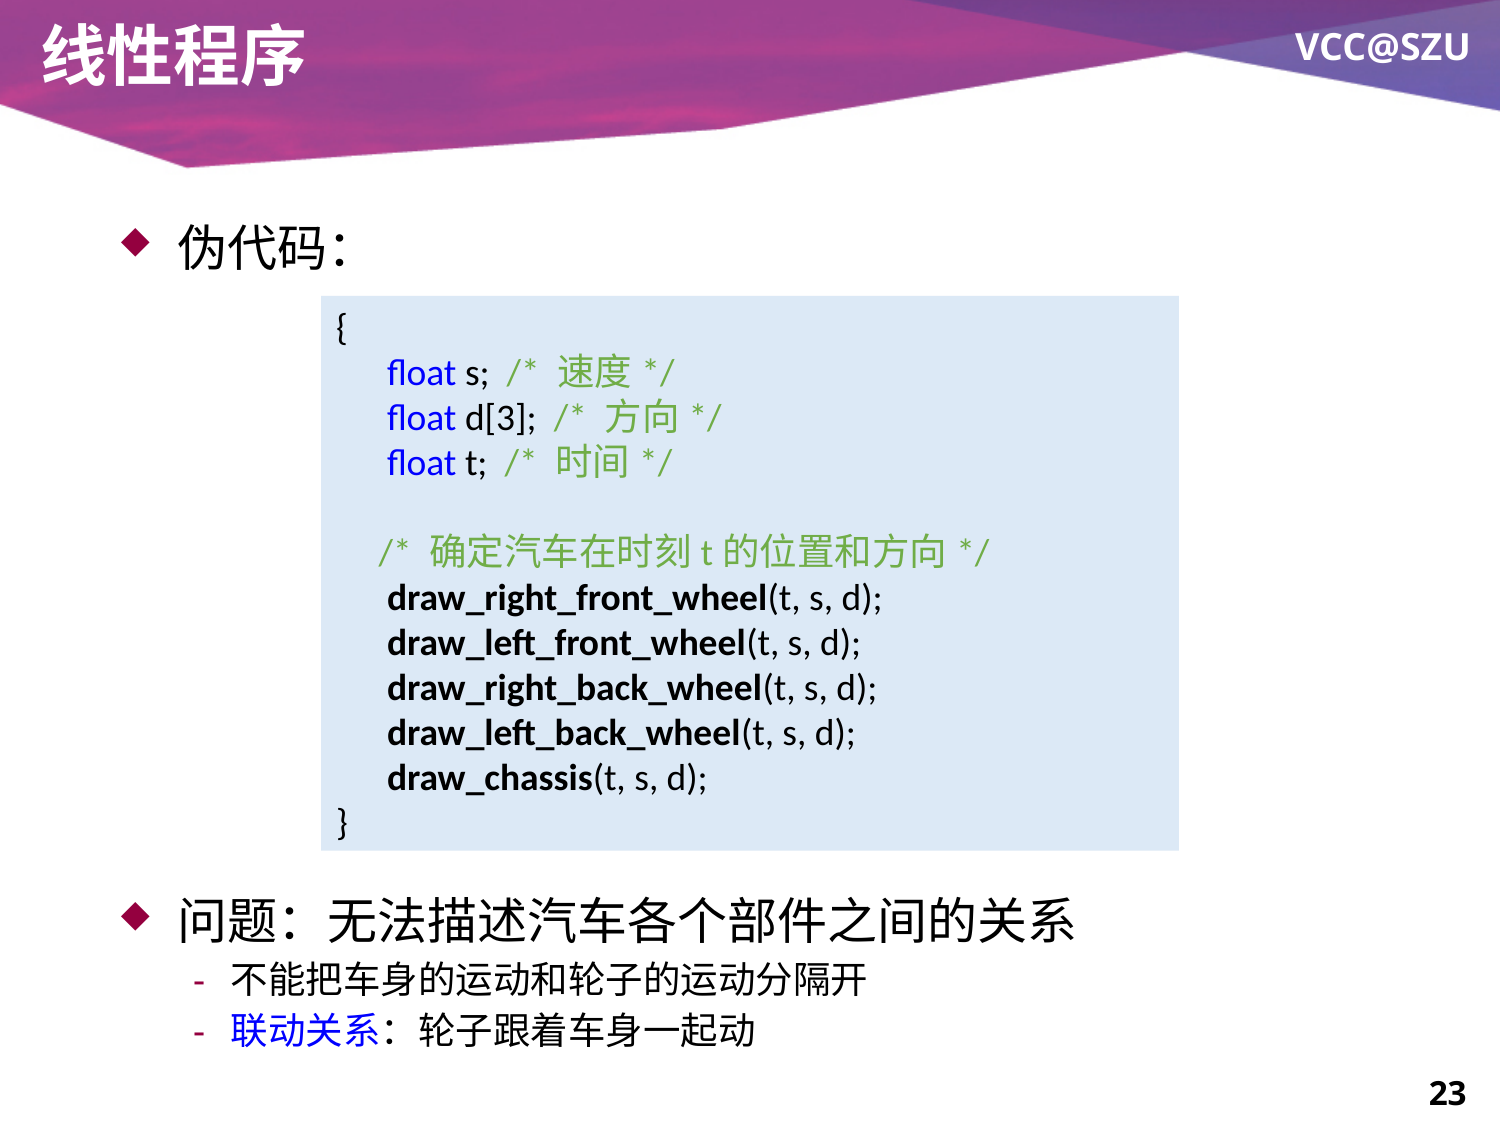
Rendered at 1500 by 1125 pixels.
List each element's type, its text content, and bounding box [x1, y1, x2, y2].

title 线性程序 [25, 15, 1320, 104]
list 伪代码： 问题：无法描述汽车各个部件之间的关系 不能把车身的运动和轮子的运动分隔开 联动关系：轮子跟着车身一起动 [103, 216, 1397, 1108]
slide_number 23 [1384, 1065, 1500, 1125]
text_box { float s; /* 速度*/ float d[3]; /* 方向*/ float t; /* 时间*/ /* 确定汽车在时刻t的位置和方向*/ draw_right_front_wheel(t, s, d); draw_left_front_wheel(t, s, d); draw_right_back_wheel(t, s, d); draw_left_back_wheel(t, s, d); draw_chassis(t, s, d); } [321, 295, 1179, 851]
picture [0, 0, 1500, 1125]
